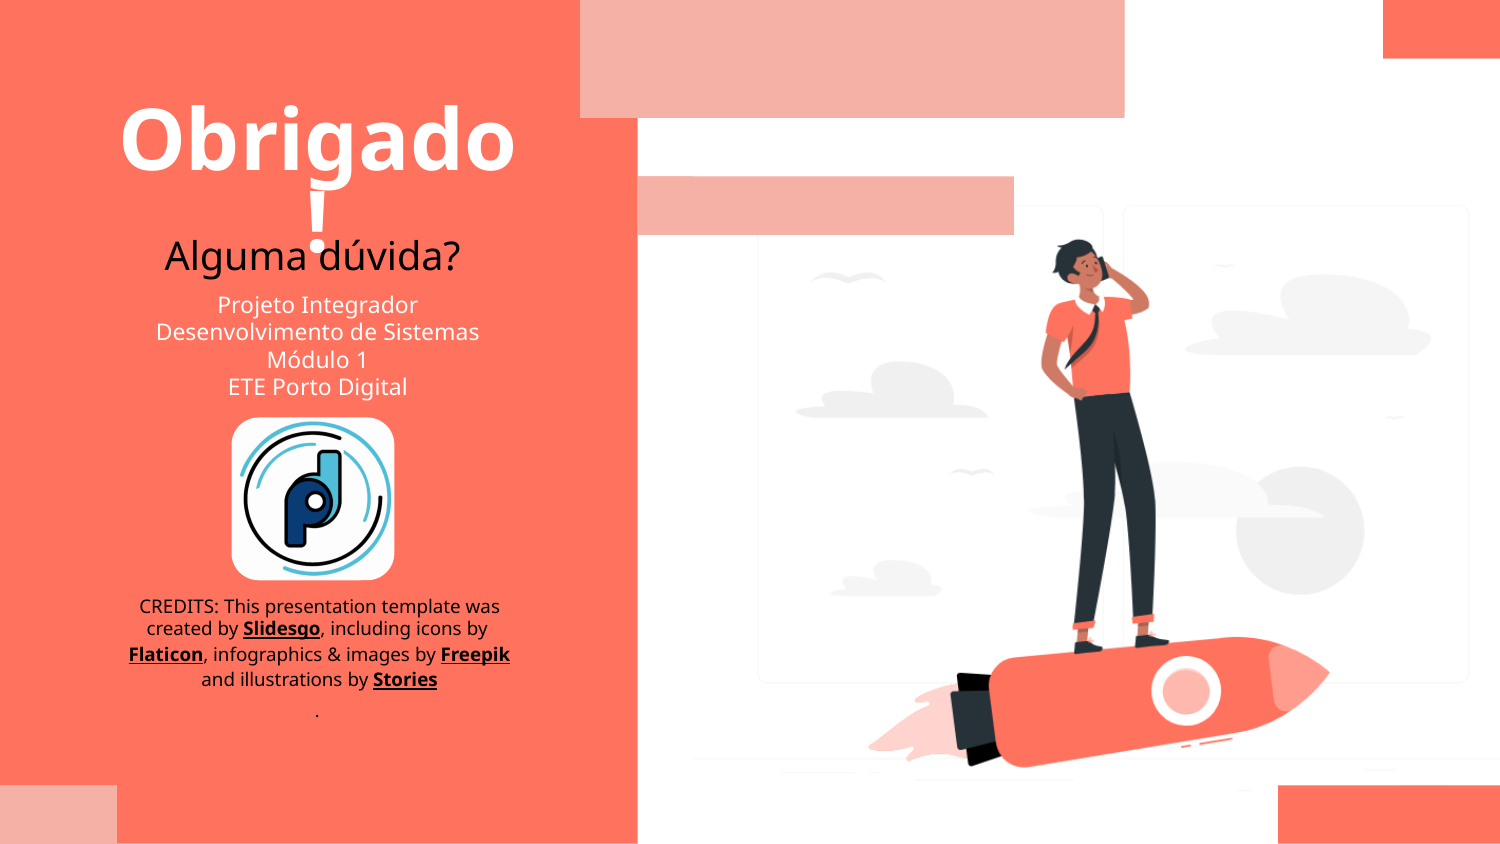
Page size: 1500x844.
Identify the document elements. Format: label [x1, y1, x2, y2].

text_box [0, 0, 1500, 844]
picture [231, 417, 395, 581]
